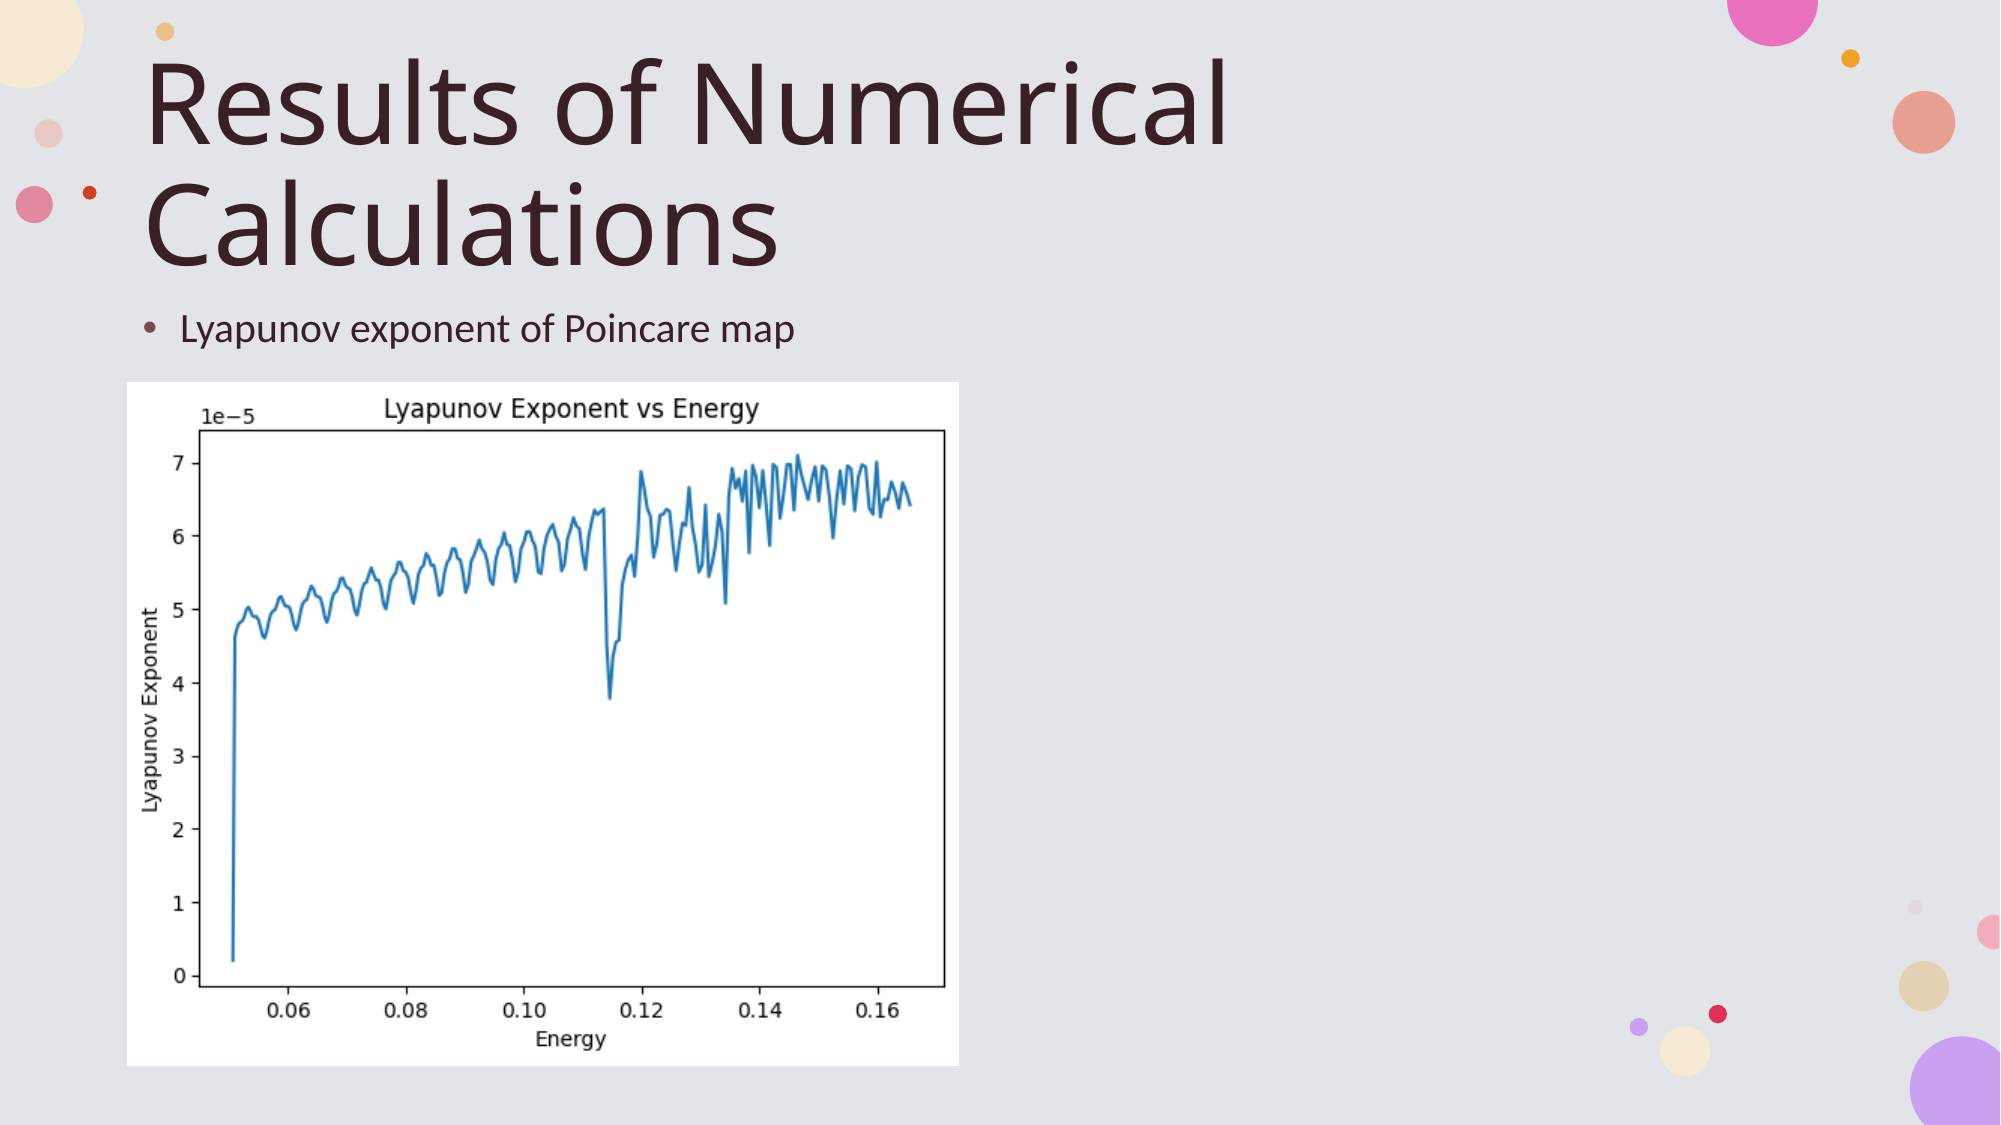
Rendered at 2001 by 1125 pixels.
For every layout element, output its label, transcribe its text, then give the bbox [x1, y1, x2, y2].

title Results of Numerical Calculations [127, 59, 1877, 278]
list Lyapunov exponent of Poincare map [127, 299, 988, 1014]
picture [127, 382, 959, 1066]
